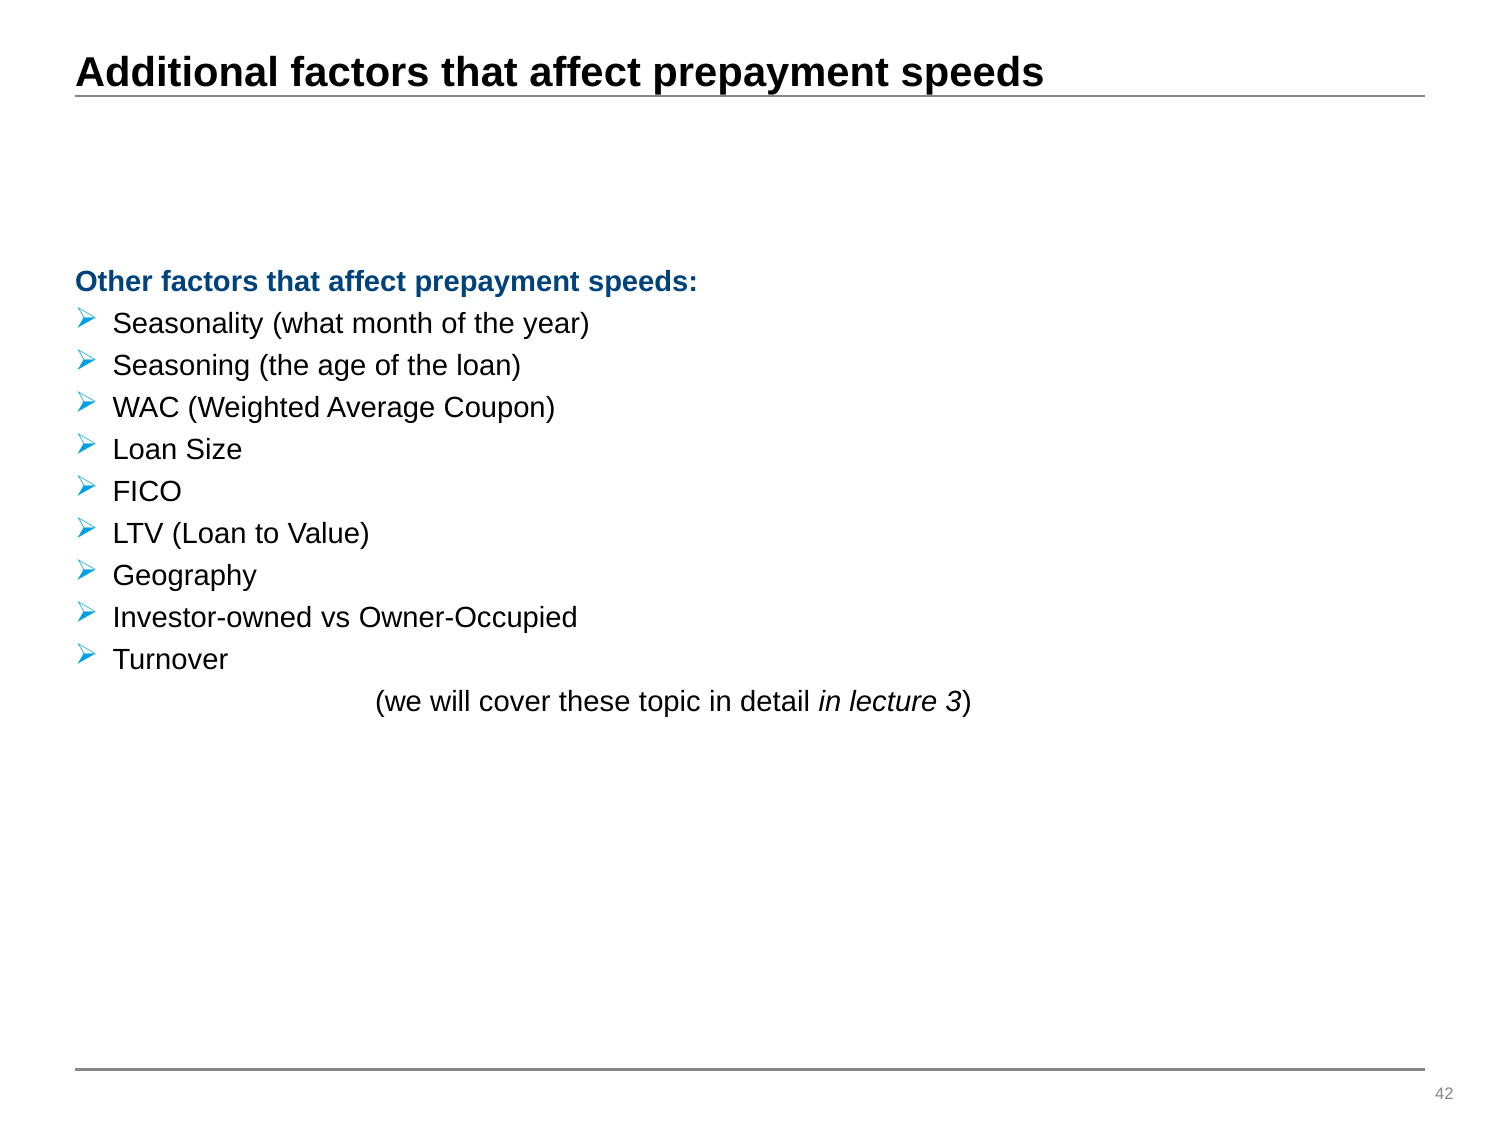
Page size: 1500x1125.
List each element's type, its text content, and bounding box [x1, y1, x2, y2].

title Additional factors that affect prepayment speeds [75, 45, 1424, 96]
list Other factors that affect prepayment speeds: Seasonality (what month of the year) Seasoning (the age of the loan) WAC (Weighted Average Coupon) Loan Size FICO LTV (Loan to Value) Geography Investor-owned vs Owner-Occupied Turnover (we will cover these topic in detail in lecture 3) [75, 254, 1424, 953]
